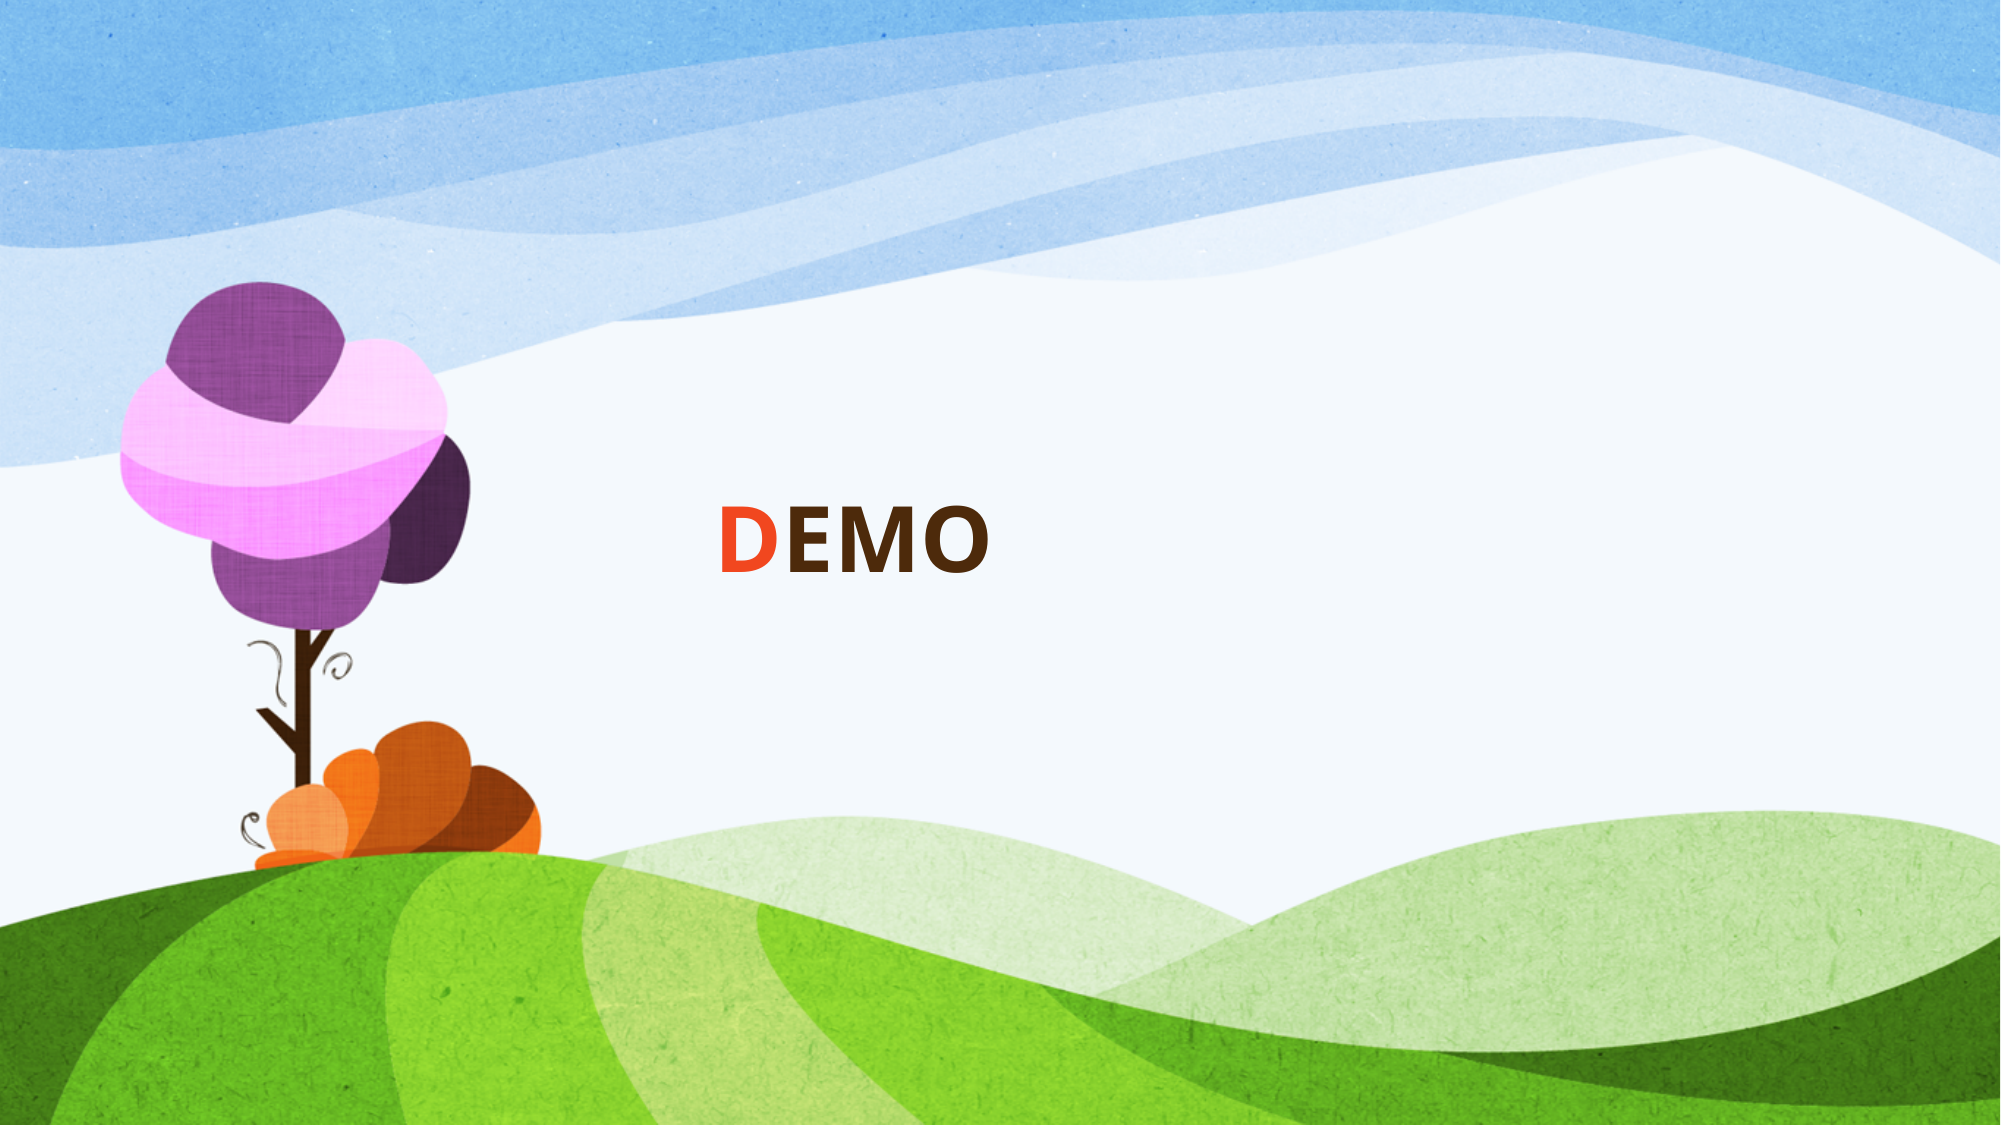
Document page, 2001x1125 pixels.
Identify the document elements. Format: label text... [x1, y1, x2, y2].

title DEMO [699, 299, 1825, 600]
picture [0, 0, 2001, 1125]
